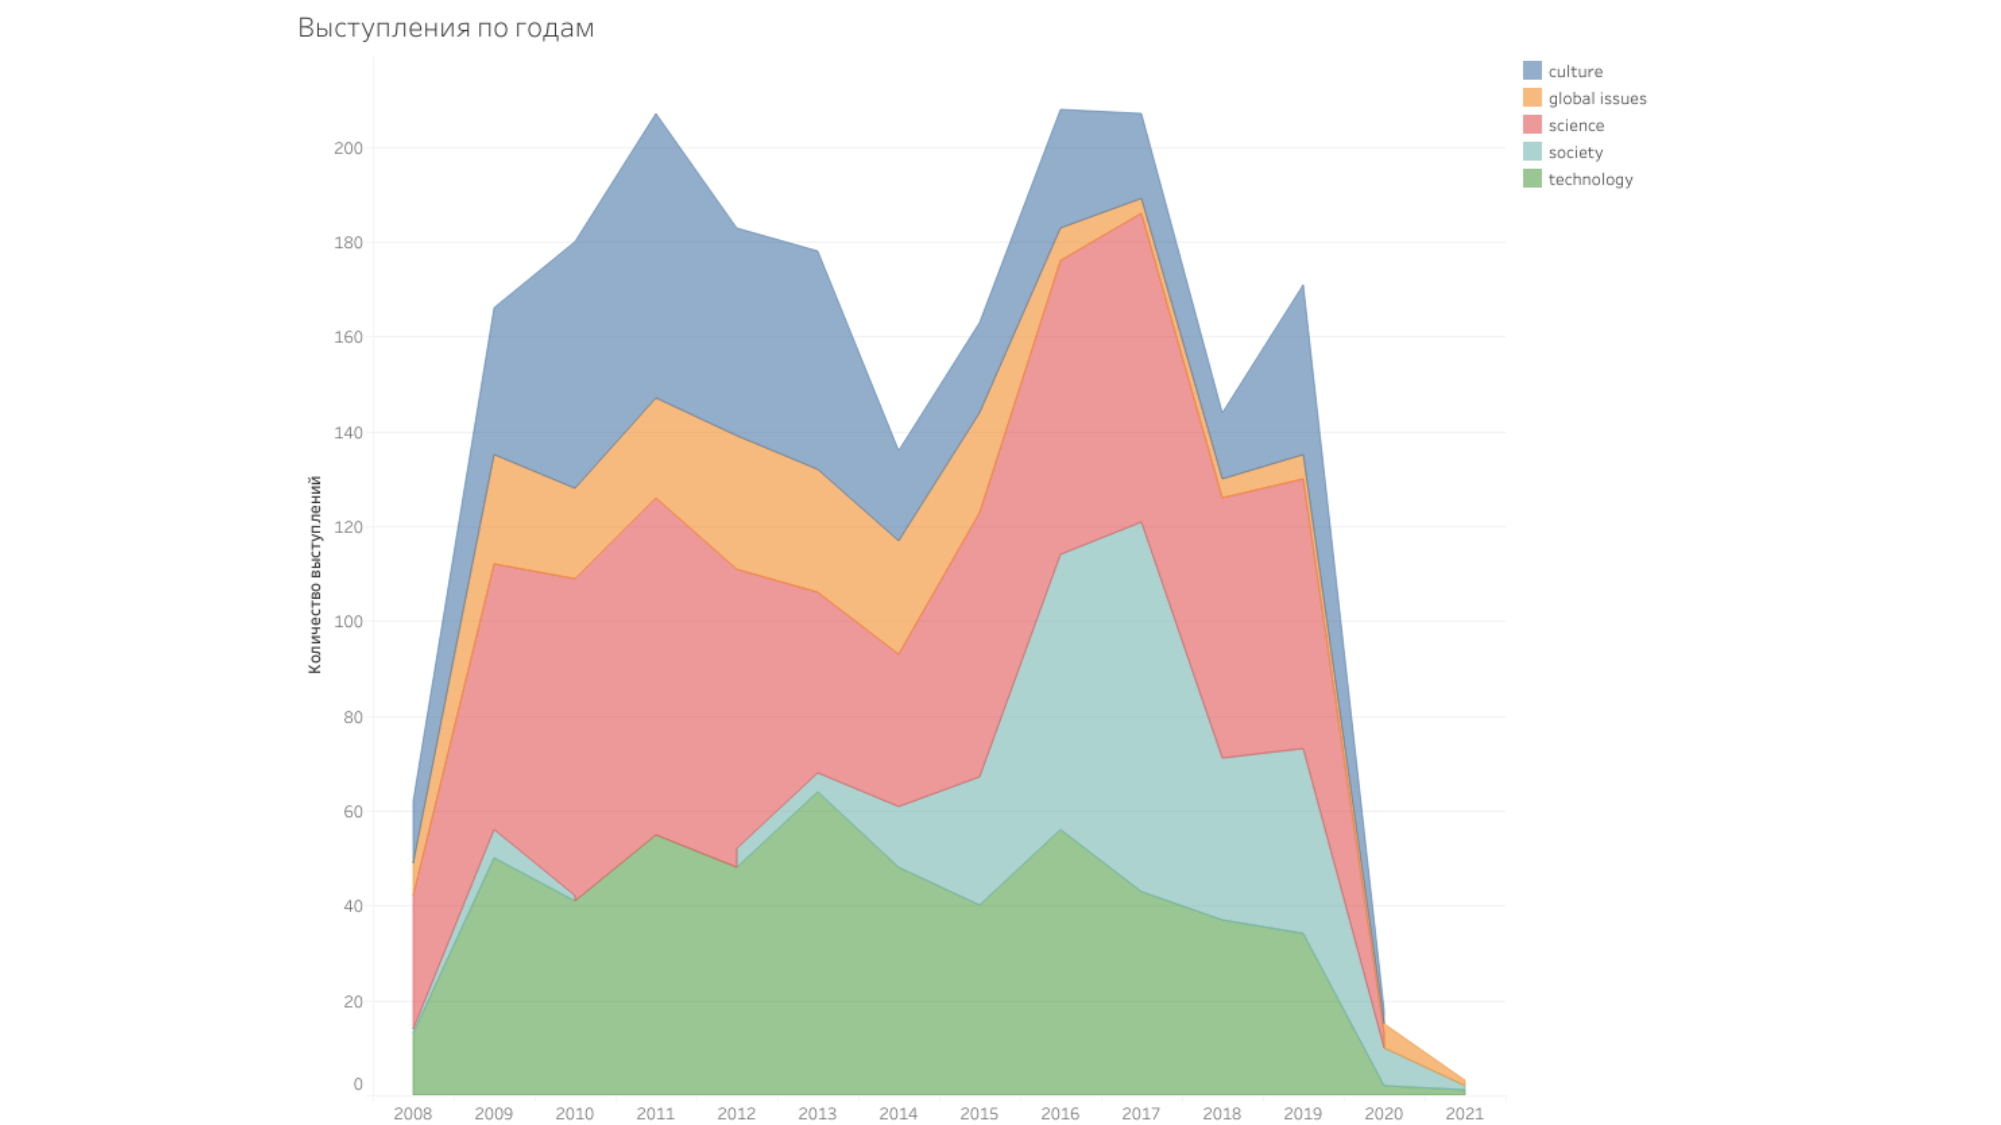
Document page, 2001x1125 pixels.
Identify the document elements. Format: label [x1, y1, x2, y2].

picture [292, 0, 1708, 1125]
